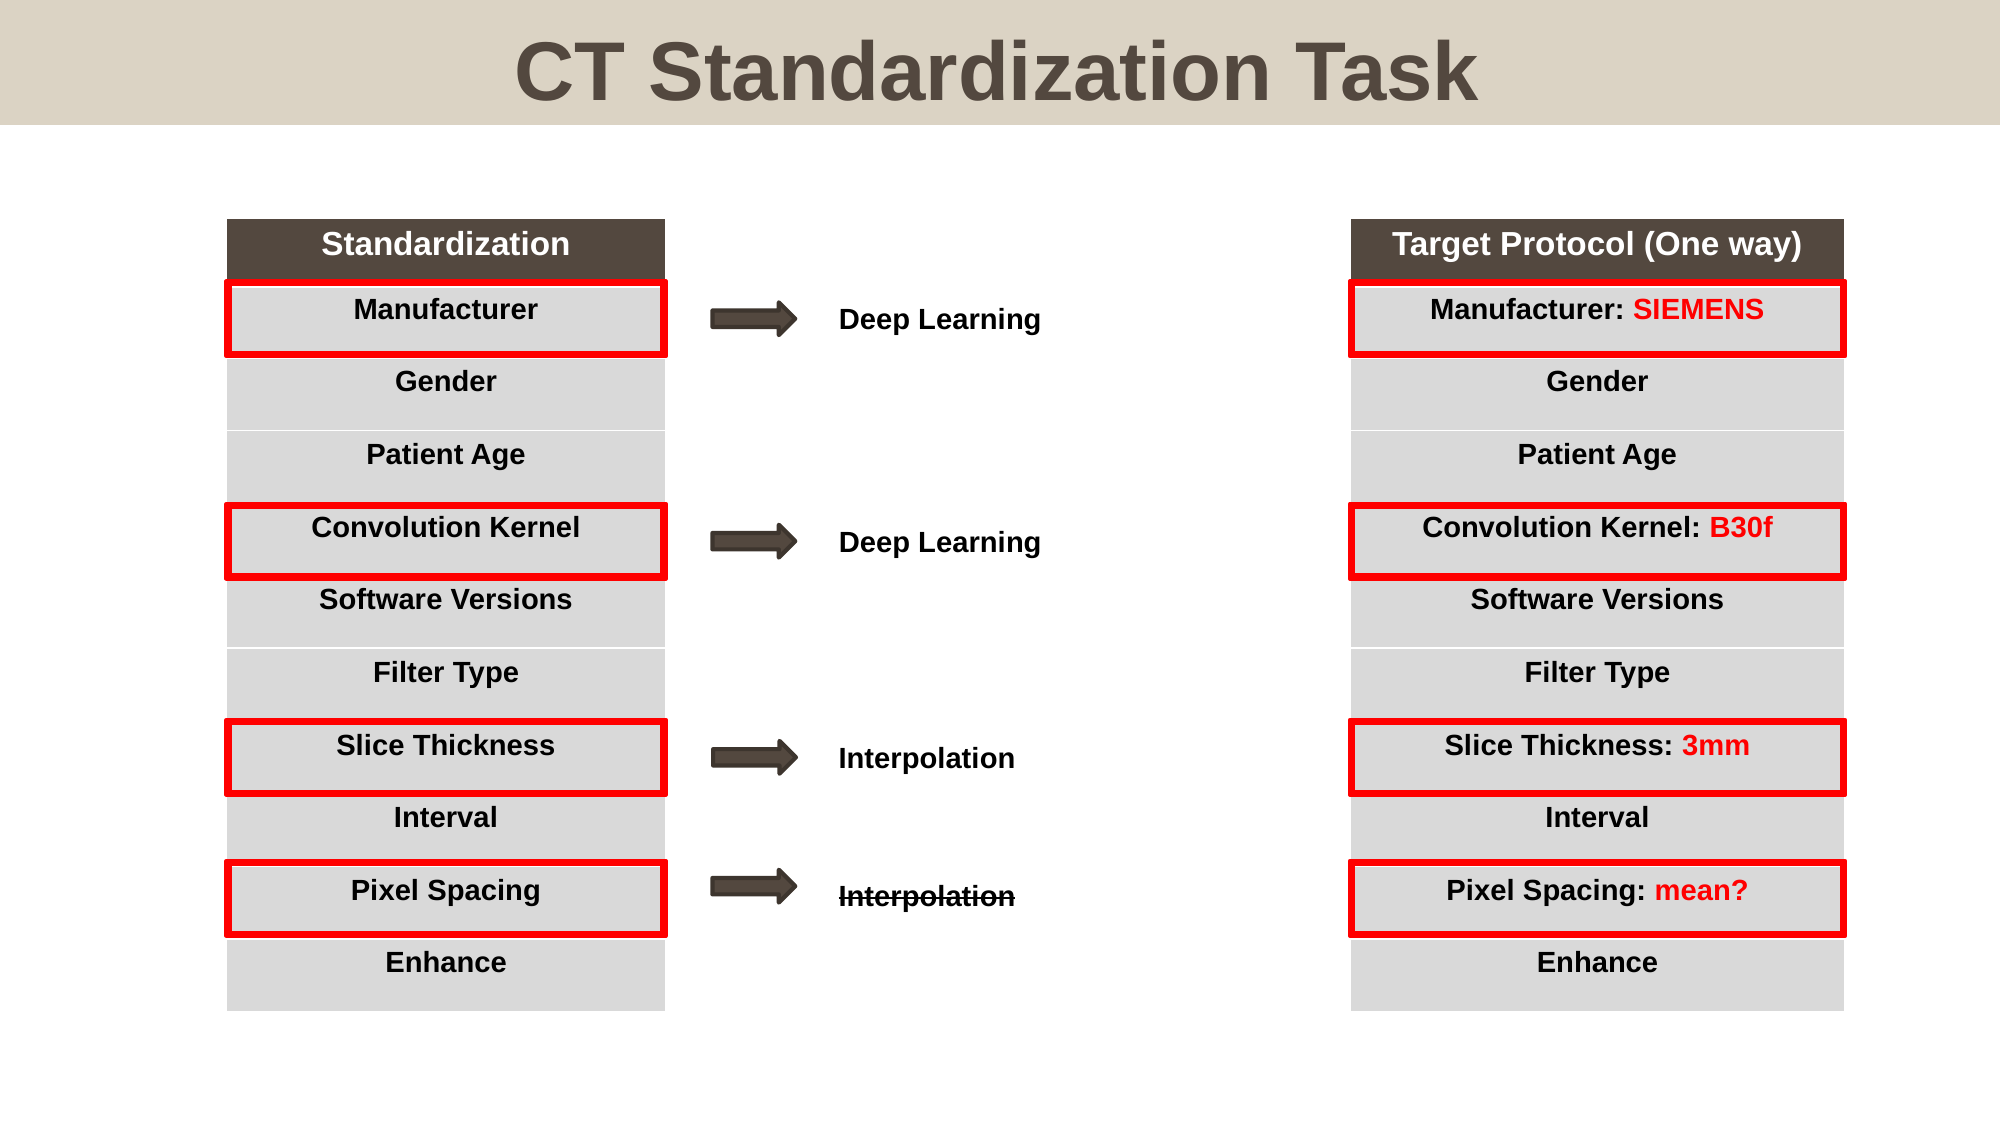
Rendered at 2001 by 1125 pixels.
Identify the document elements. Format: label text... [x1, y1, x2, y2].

text_box CT Standardization Task [0, 0, 2000, 125]
table_cell Patient Age [227, 431, 665, 502]
text_box Interpolation [823, 732, 1031, 782]
text_box [1348, 279, 1847, 358]
text_box [710, 867, 798, 905]
table_cell Pixel Spacing [232, 867, 660, 931]
table_cell Slice Thickness [232, 725, 660, 790]
text_box [710, 300, 798, 338]
table_cell Pixel Spacing: mean? [1355, 867, 1840, 931]
text_box [710, 522, 798, 560]
table_cell Filter Type [1351, 649, 1844, 718]
table_cell Convolution Kernel [232, 509, 660, 573]
text_box Deep Learning [824, 293, 1057, 344]
text_box [1348, 718, 1847, 797]
text_box [224, 859, 668, 938]
table_cell Gender [1351, 359, 1844, 430]
table_cell Enhance [1351, 940, 1844, 1011]
table_cell Patient Age [1351, 431, 1844, 502]
table_cell Convolution Kernel: B30f [1355, 509, 1840, 573]
text_box [1348, 502, 1847, 581]
table_header Target Protocol (One way) [1351, 219, 1844, 279]
table_cell Slice Thickness: 3mm [1355, 725, 1840, 790]
text_box [711, 738, 799, 776]
table_cell Software Versions [1351, 581, 1844, 647]
table_cell Enhance [227, 940, 665, 1011]
text_box [224, 502, 668, 581]
table_cell Software Versions [227, 581, 665, 647]
table_cell Filter Type [227, 649, 665, 718]
table_cell Gender [227, 359, 665, 430]
text_box [1348, 859, 1847, 938]
table_cell Interval [1351, 797, 1844, 859]
table_cell Interval [227, 797, 665, 859]
text_box Interpolation [823, 869, 1031, 920]
text_box [224, 279, 668, 358]
text_box [224, 718, 668, 797]
table_header Standardization [227, 219, 665, 279]
table_cell Manufacturer [232, 288, 660, 351]
text_box Deep Learning [824, 515, 1057, 566]
table_cell Manufacturer: SIEMENS [1355, 288, 1840, 351]
